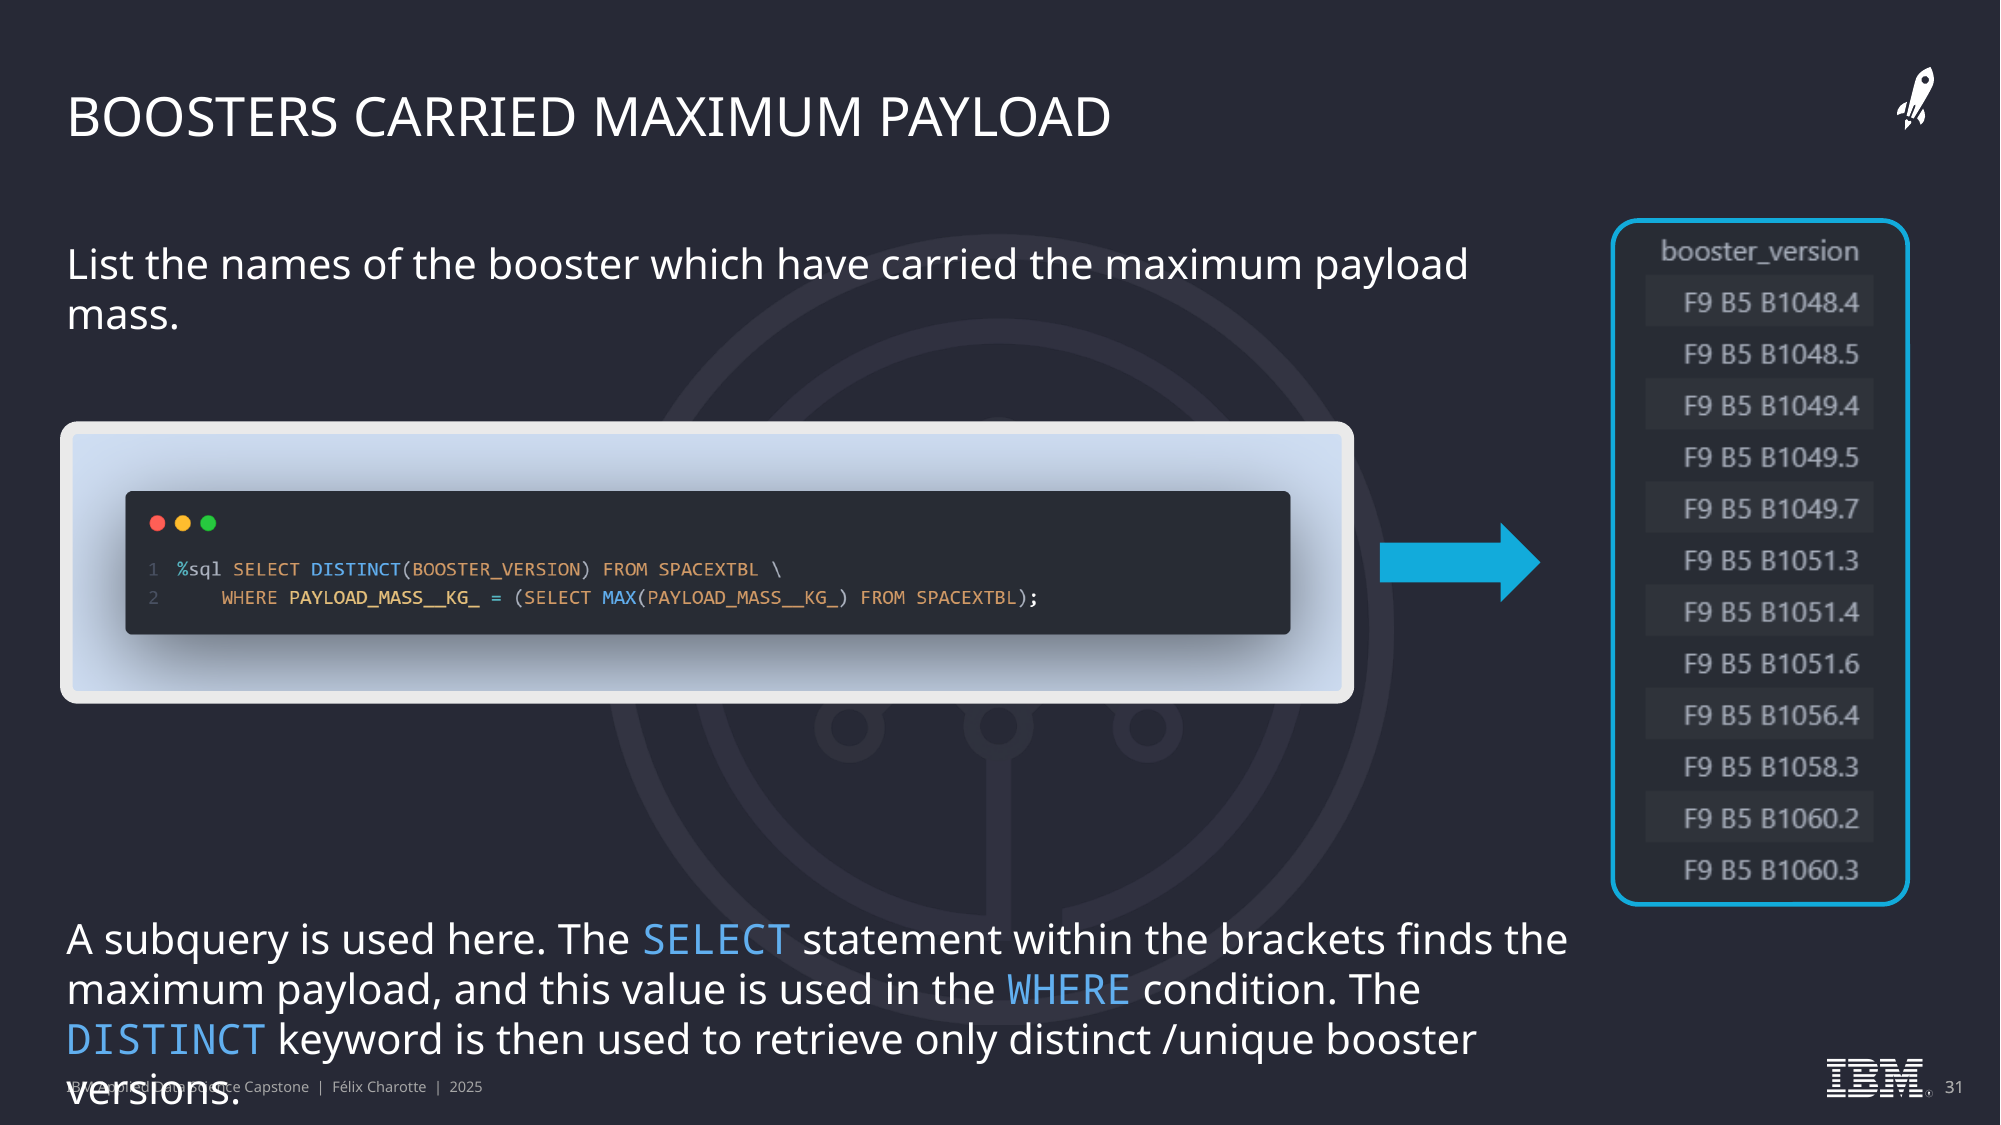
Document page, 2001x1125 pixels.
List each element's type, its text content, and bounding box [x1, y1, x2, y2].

title Boosters Carried Maximum Payload [66, 30, 1863, 149]
picture [1826, 1058, 1934, 1098]
picture [1612, 220, 1908, 905]
list List the names of the booster which have carried the maximum payload mass. A subquery is used here. The SELECT statement within the brackets finds the maximum payload, and this value is used in the WHERE condition. The DISTINCT keyword is then used to retrieve only distinct /unique booster versions. [66, 237, 1579, 1050]
text_box [1378, 520, 1542, 605]
picture [66, 427, 1348, 698]
